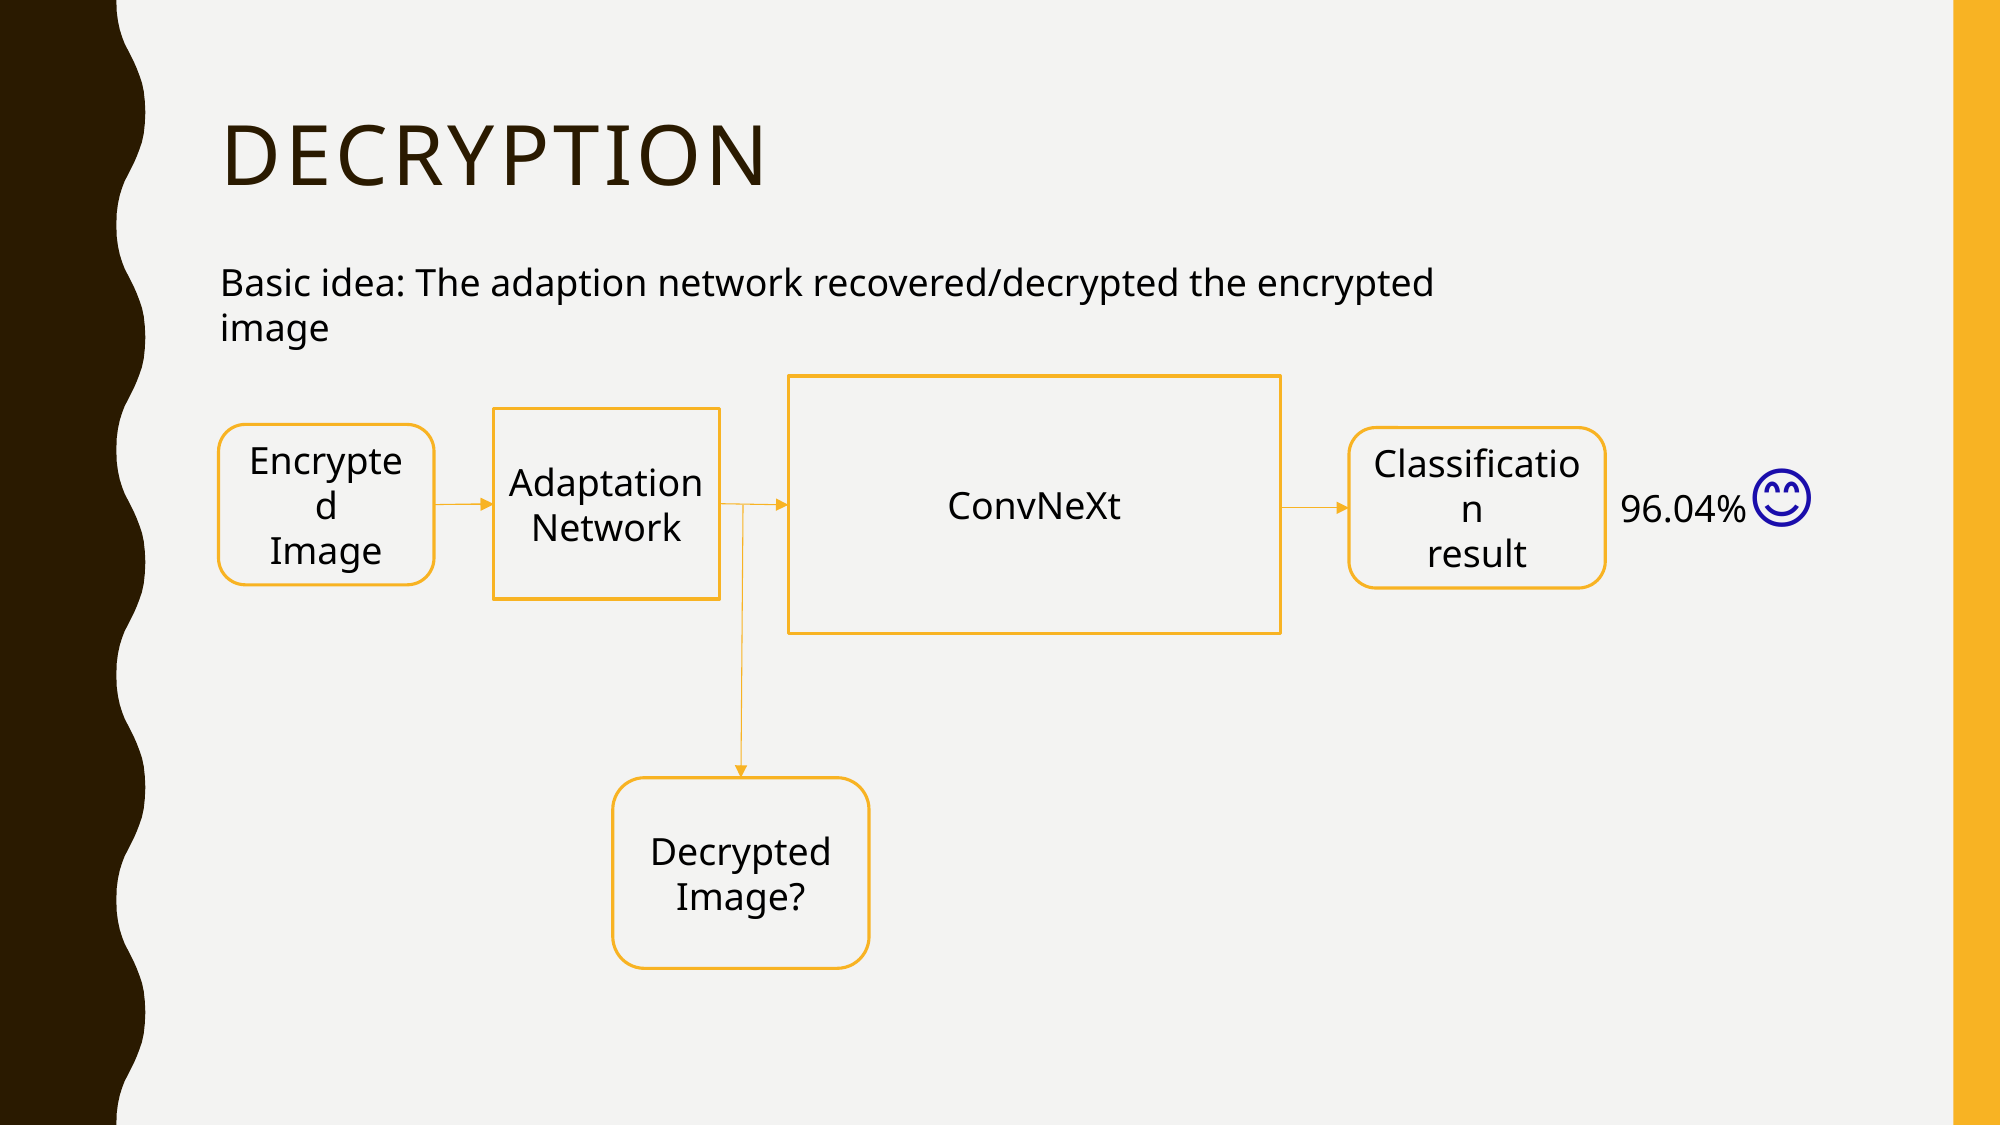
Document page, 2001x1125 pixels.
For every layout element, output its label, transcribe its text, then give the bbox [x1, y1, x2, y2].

text_box Decrypted Image? [612, 777, 870, 969]
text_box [740, 504, 744, 778]
text_box ConvNeXt [788, 376, 1281, 634]
text_box Encrypted Image [218, 424, 434, 585]
text_box DEcryption [205, 105, 1825, 226]
text_box Basic idea: The adaption network recovered/decrypted the encrypted image [204, 251, 1494, 358]
text_box Classification result [1348, 427, 1606, 589]
text_box Adaptation Network [493, 408, 720, 600]
text_box 96.04%😊 [1605, 448, 1897, 543]
